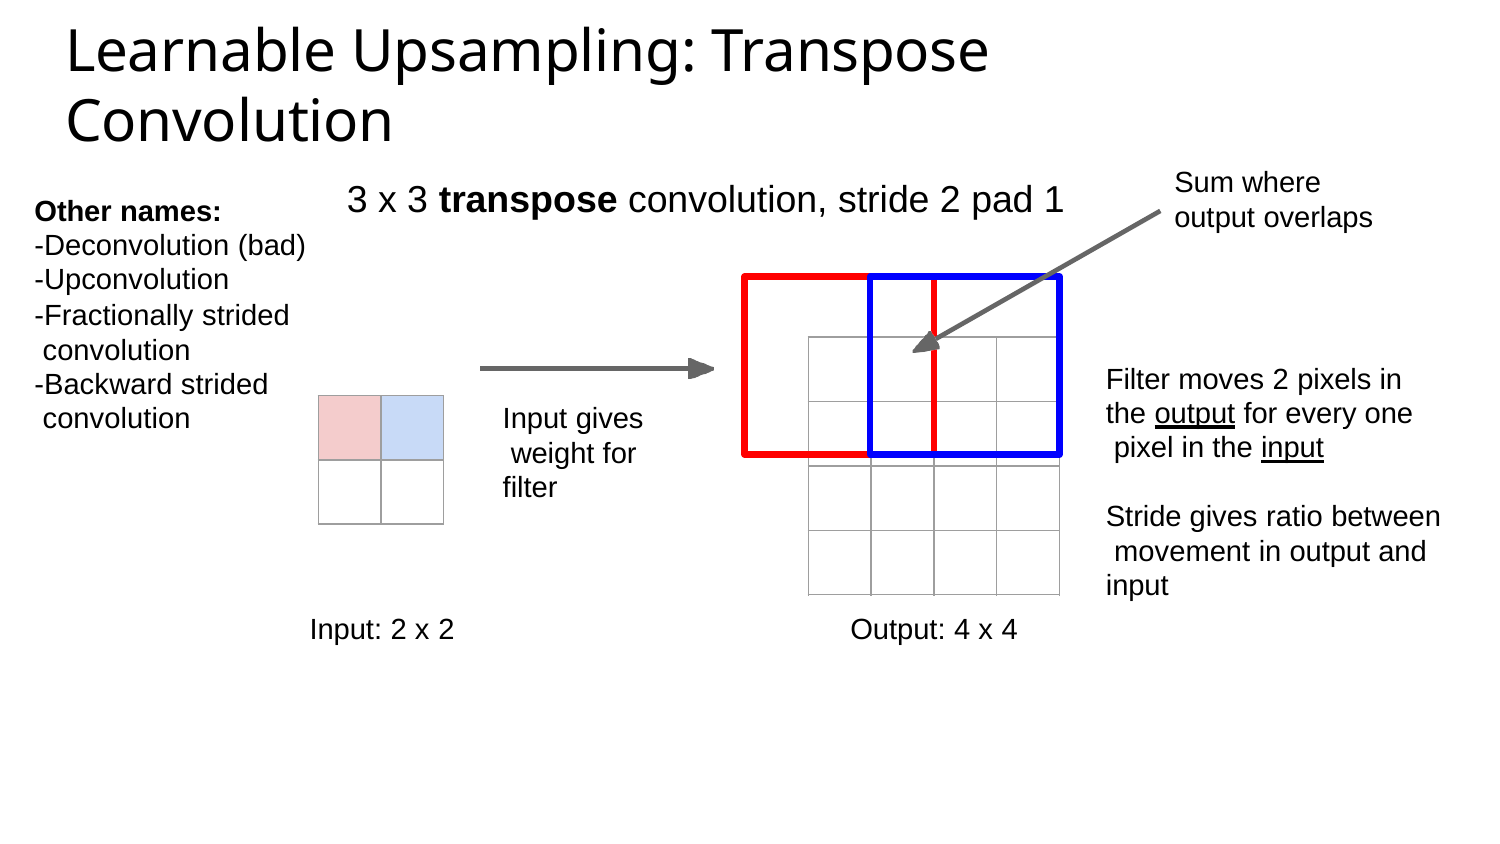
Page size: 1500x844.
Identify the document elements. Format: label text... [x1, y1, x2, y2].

text_box [688, 358, 714, 379]
text_box [744, 276, 870, 455]
table_header [319, 396, 380, 459]
text_box Input gives weight for filter [500, 396, 646, 504]
text_box Output: 4 x 4 [848, 608, 1020, 646]
text_box [912, 331, 940, 354]
table_header [382, 396, 443, 459]
text_box Other names: -Deconvolution (bad) -Upconvolution -Fractionally strided convolution -Backward strided convolution [32, 190, 308, 435]
text_box Input: 2 x 2 [307, 608, 456, 646]
text_box [870, 276, 1060, 455]
text_box Stride gives ratio between movement in output and input [1103, 494, 1444, 602]
table_cell [382, 461, 443, 523]
text_box Sum where output overlaps [1172, 160, 1376, 234]
text_box Filter moves 2 pixels in the output for every one pixel in the input [1103, 356, 1416, 464]
table_cell [319, 461, 380, 523]
text_box 3 x 3 transpose convolution, stride 2 pad 1 [344, 172, 1068, 220]
title Learnable Upsampling: Transpose Convolution [62, 10, 1280, 154]
